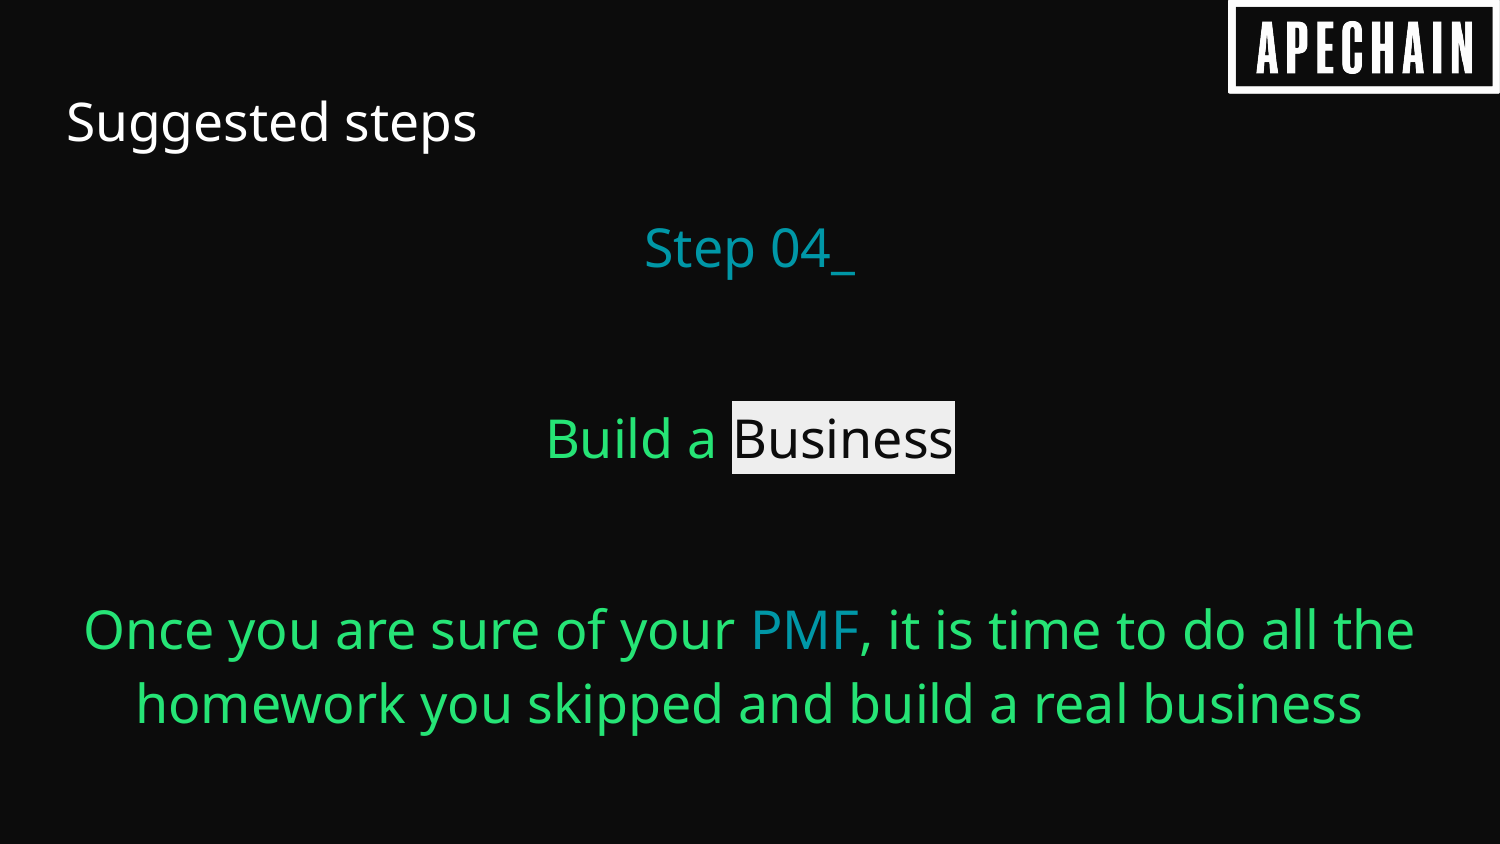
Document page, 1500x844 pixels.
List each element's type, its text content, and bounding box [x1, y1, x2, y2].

list Step 04_ Build a Business Once you are sure of your PMF, it is time to do all the homework you skipped and build a real business [51, 189, 1449, 750]
picture [1228, 0, 1500, 94]
title Suggested steps [51, 72, 1449, 167]
